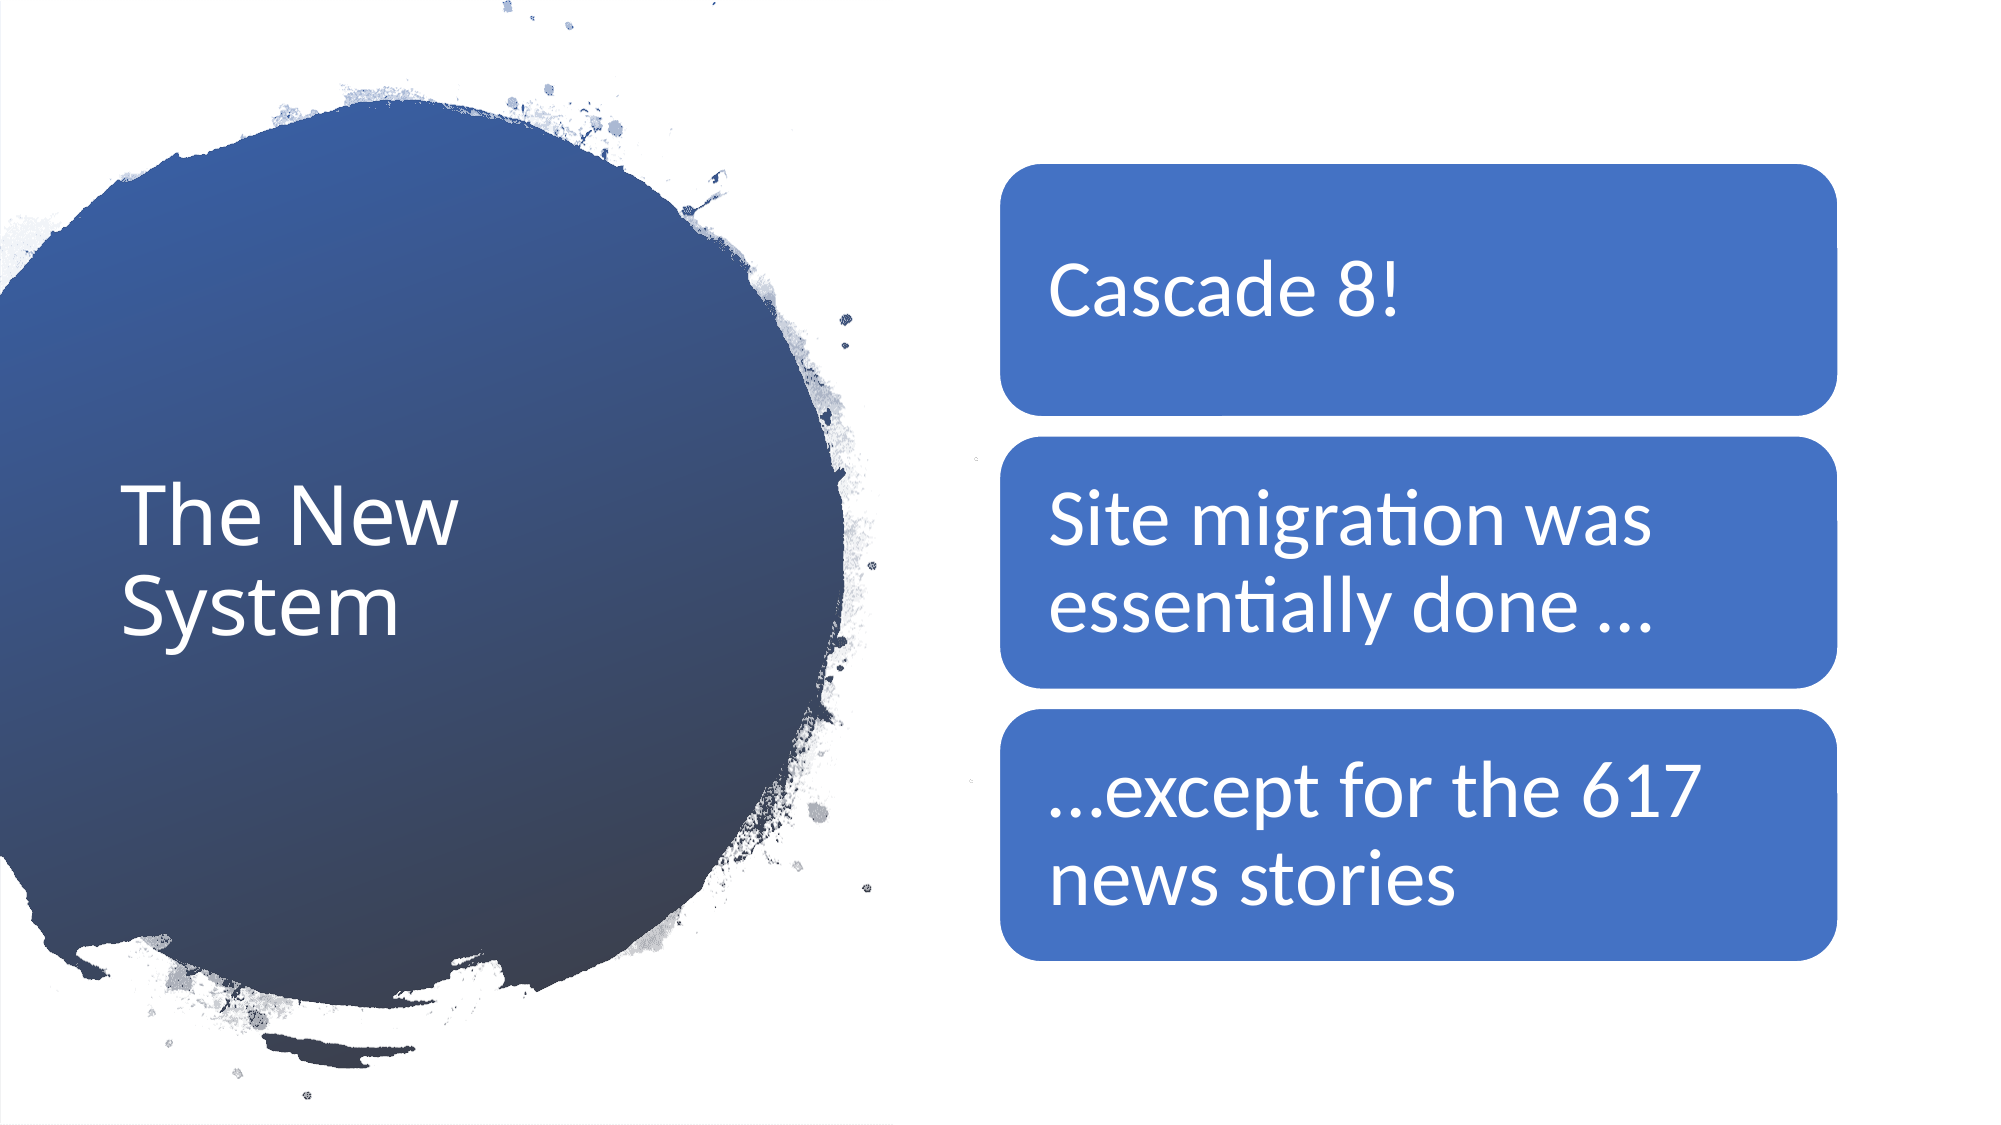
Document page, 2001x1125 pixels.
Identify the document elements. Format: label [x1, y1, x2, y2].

picture [0, 0, 2000, 1125]
list [999, 156, 1839, 969]
